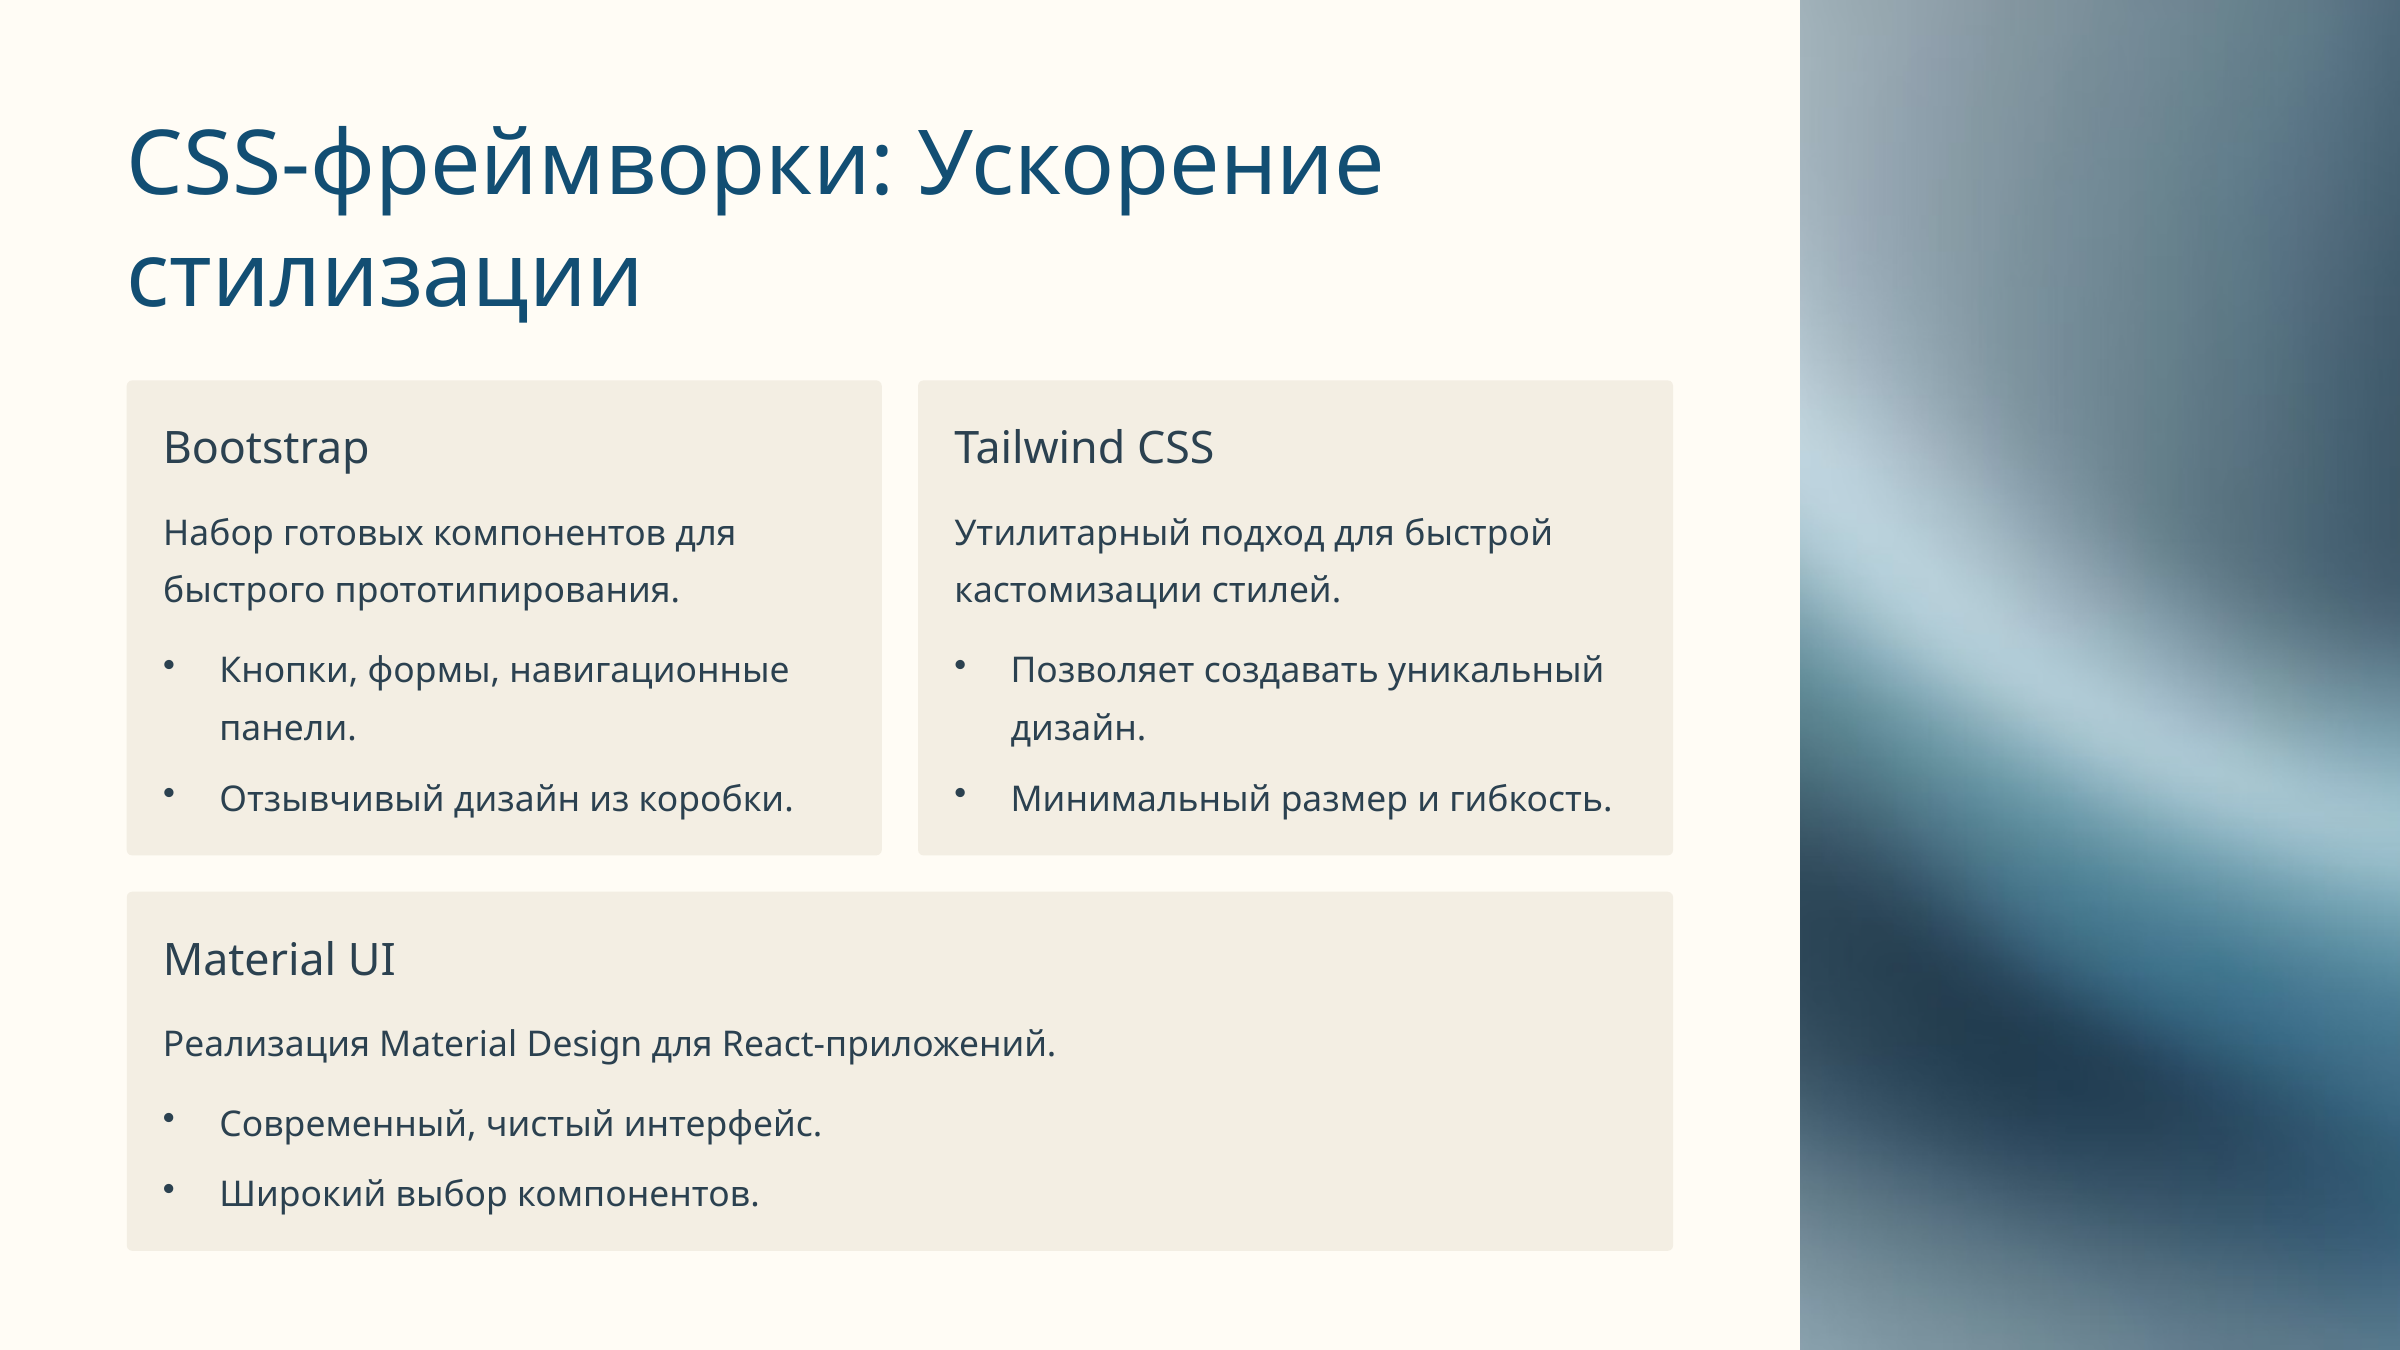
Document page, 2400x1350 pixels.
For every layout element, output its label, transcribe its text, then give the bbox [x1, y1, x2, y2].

text_box Material UI [162, 927, 616, 985]
text_box Широкий выбор компонентов. [162, 1156, 1637, 1215]
text_box Набор готовых компонентов для быстрого прототипирования. [163, 495, 846, 611]
text_box Tailwind CSS [954, 416, 1408, 474]
text_box Реализация Material Design для React-приложений. [162, 1006, 1637, 1065]
text_box Современный, чистый интерфейс. [162, 1085, 1637, 1144]
text_box [126, 891, 1674, 1251]
text_box Утилитарный подход для быстрой кастомизации стилей. [954, 495, 1637, 611]
text_box Отзывчивый дизайн из коробки. [163, 761, 846, 820]
text_box Позволяет создавать уникальный дизайн. [954, 632, 1637, 749]
picture [1799, 0, 2400, 1350]
text_box Bootstrap [162, 416, 616, 474]
text_box [126, 380, 882, 856]
text_box [918, 380, 1674, 856]
text_box CSS-фреймворки: Ускорение стилизации [126, 99, 1674, 326]
text_box Минимальный размер и гибкость. [954, 761, 1637, 820]
text_box Кнопки, формы, навигационные панели. [163, 632, 846, 749]
